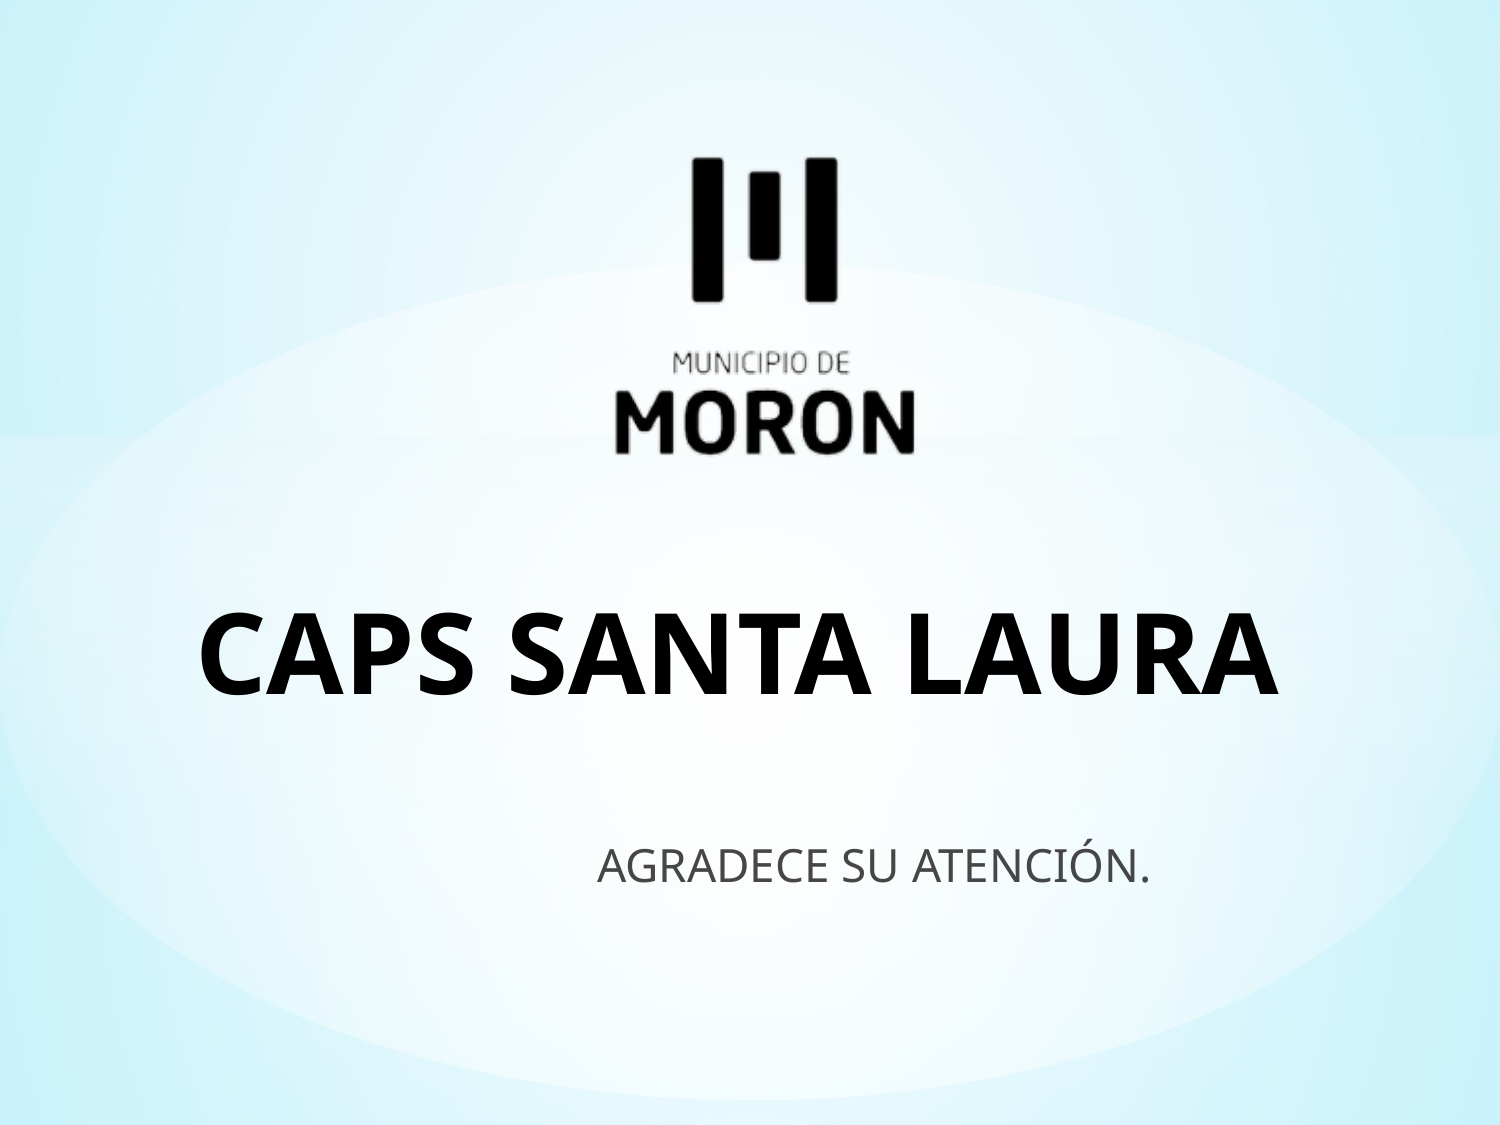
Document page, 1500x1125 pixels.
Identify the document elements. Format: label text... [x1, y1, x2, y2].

subtitle AGRADECE SU ATENCIÓN. [241, 828, 1167, 974]
picture [548, 125, 988, 492]
title CAPS SANTA LAURA [134, 574, 1312, 808]
